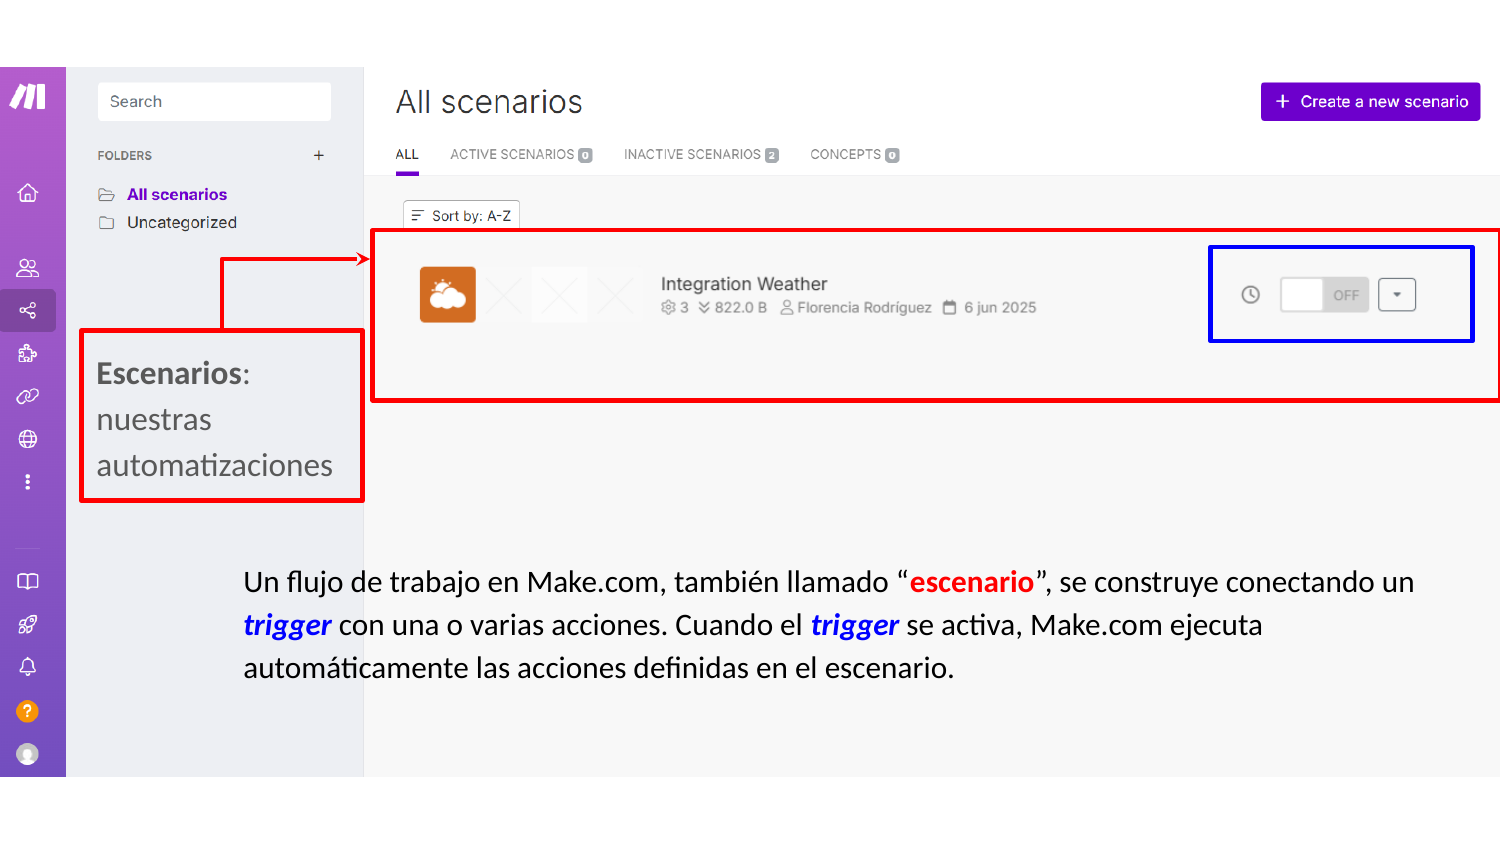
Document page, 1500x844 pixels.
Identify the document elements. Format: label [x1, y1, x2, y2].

text_box [259, 220, 332, 370]
picture [0, 67, 1500, 777]
